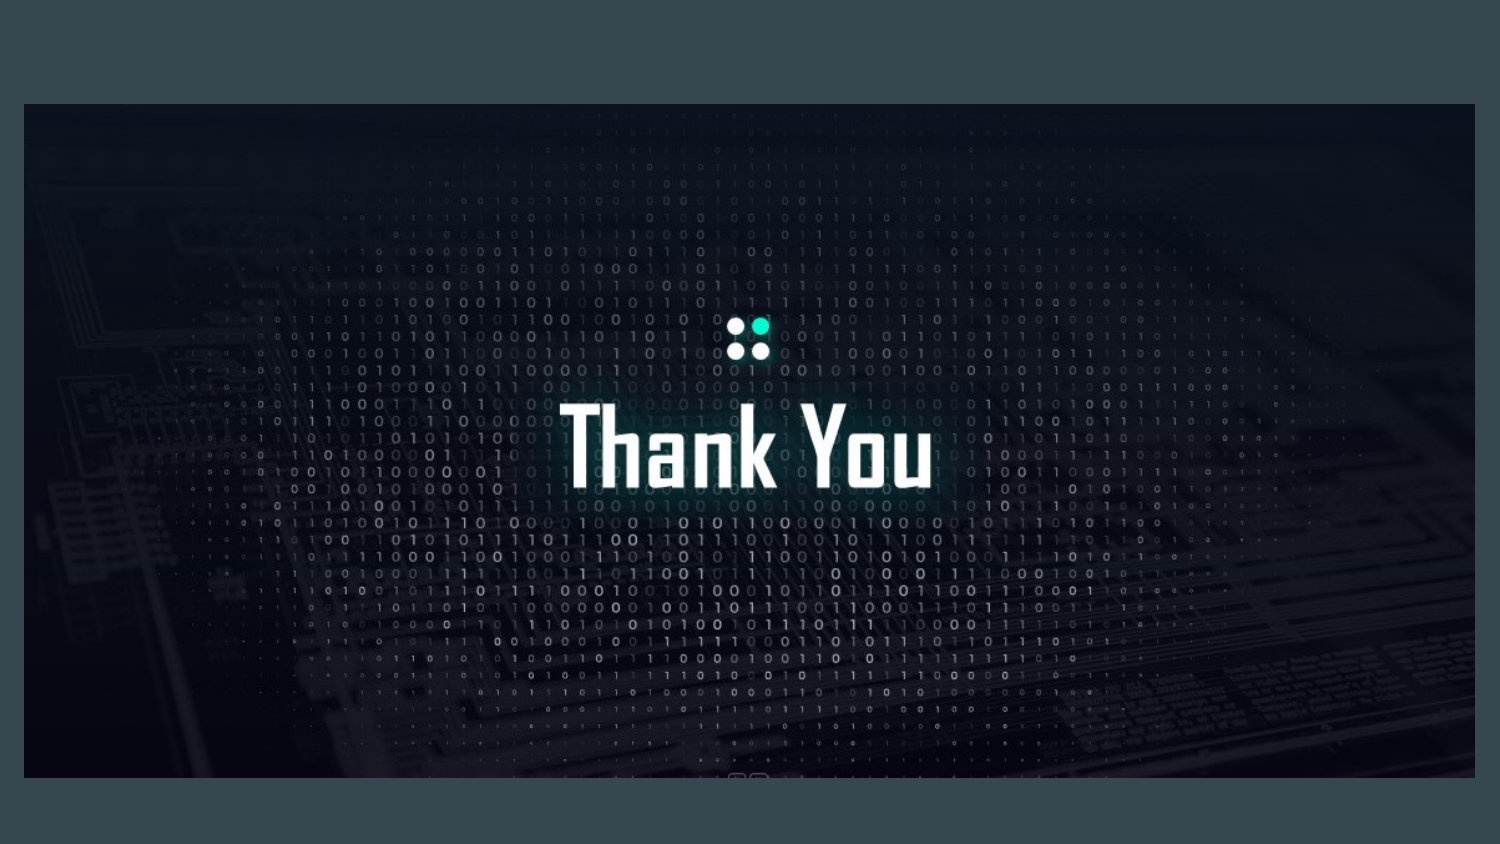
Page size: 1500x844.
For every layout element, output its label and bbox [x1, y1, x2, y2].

picture [24, 104, 1476, 778]
